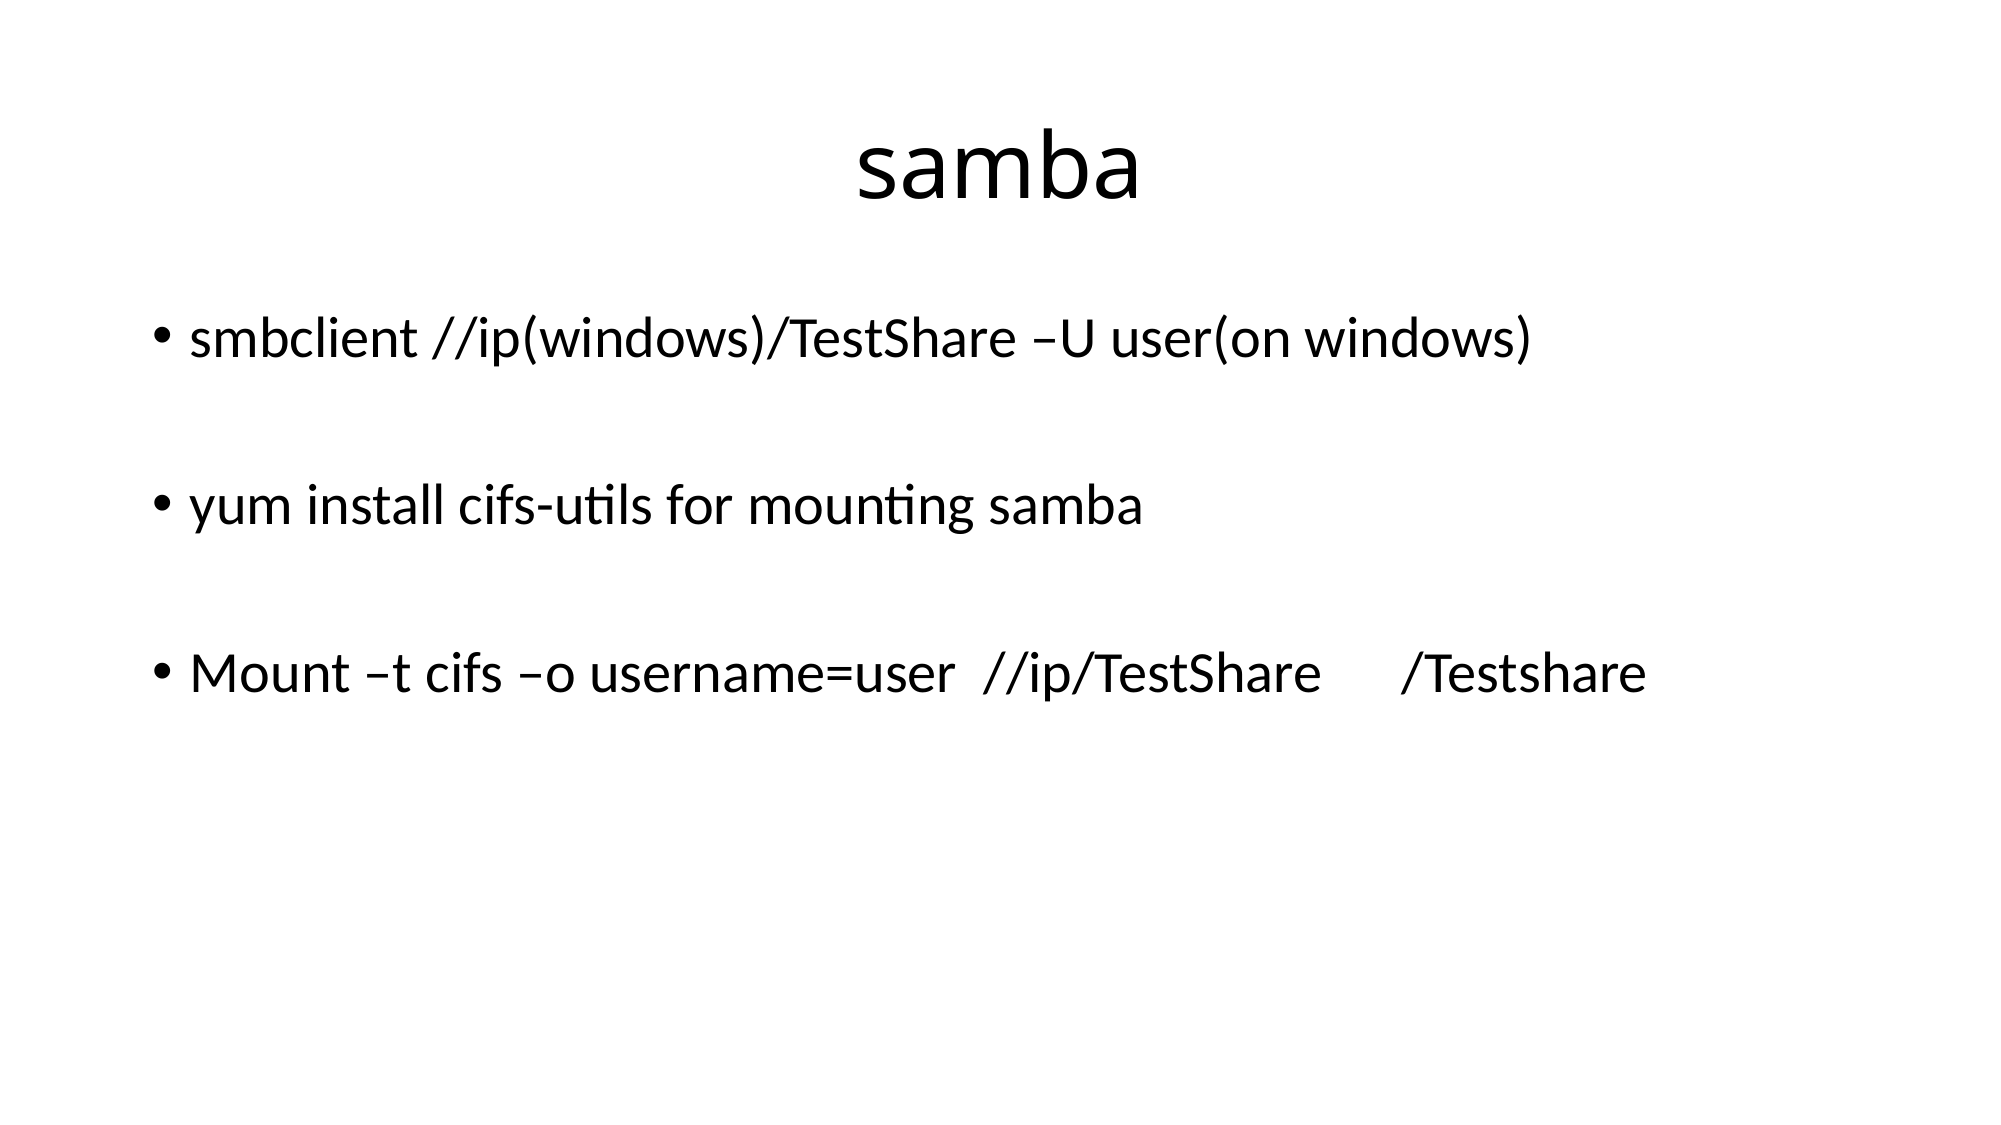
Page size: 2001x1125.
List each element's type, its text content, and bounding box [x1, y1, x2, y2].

title samba [137, 59, 1863, 278]
list smbclient //ip(windows)/TestShare –U user(on windows) yum install cifs-utils for mounting samba Mount –t cifs –o username=user //ip/TestShare /Testshare [137, 299, 1863, 1014]
